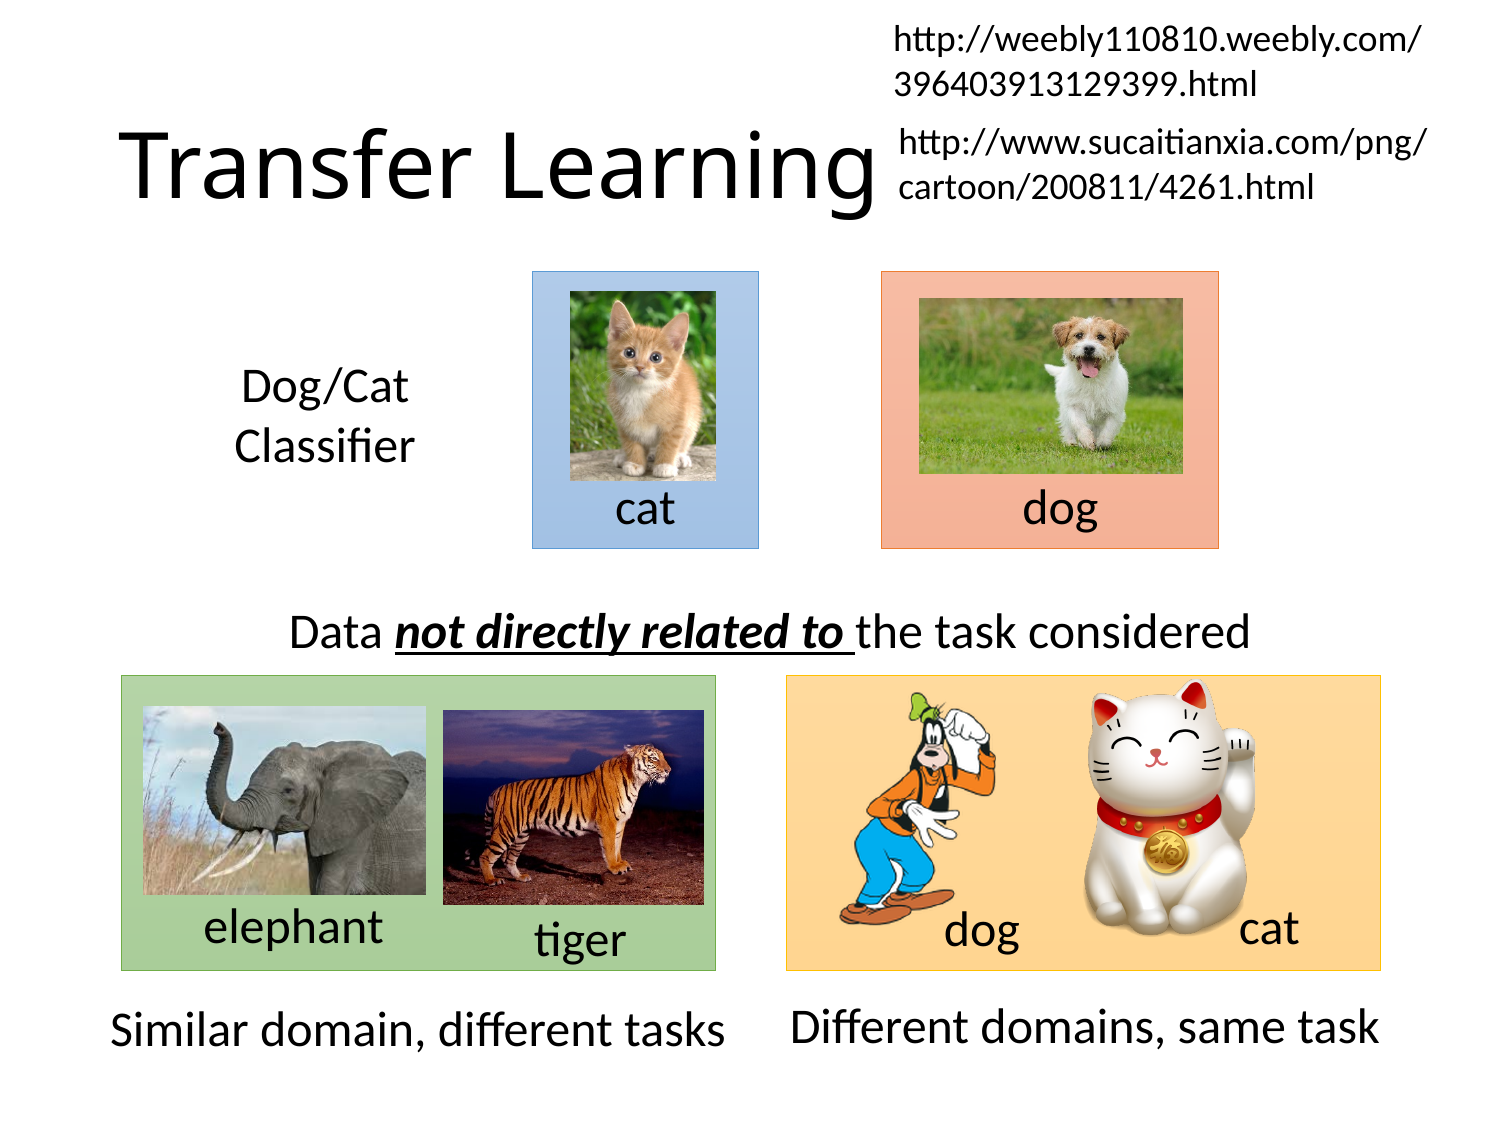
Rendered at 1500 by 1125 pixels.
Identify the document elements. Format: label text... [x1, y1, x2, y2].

text_box cat [1203, 887, 1335, 962]
picture [443, 710, 704, 905]
text_box [881, 271, 1219, 549]
picture [570, 291, 716, 481]
text_box cat [579, 481, 711, 543]
text_box Dog/Cat Classifier [210, 344, 440, 480]
picture [838, 691, 996, 926]
text_box Similar domain, different tasks [88, 989, 748, 1064]
text_box dog [994, 475, 1126, 543]
text_box http://www.sucaitianxia.com/png/cartoon/200811/4261.html [883, 109, 1470, 215]
title Transfer Learning [103, 59, 1397, 278]
text_box tiger [515, 905, 647, 974]
text_box Different domains, same task [758, 986, 1412, 1061]
text_box [121, 675, 716, 971]
text_box http://weebly110810.weebly.com/396403913129399.html [878, 6, 1470, 112]
text_box [786, 675, 1381, 971]
text_box [532, 271, 759, 549]
picture [1035, 674, 1302, 941]
text_box elephant [161, 895, 426, 961]
picture [143, 706, 426, 895]
text_box Data not directly related to the task considered [210, 591, 1330, 666]
picture [918, 298, 1183, 475]
text_box dog [849, 888, 1114, 964]
